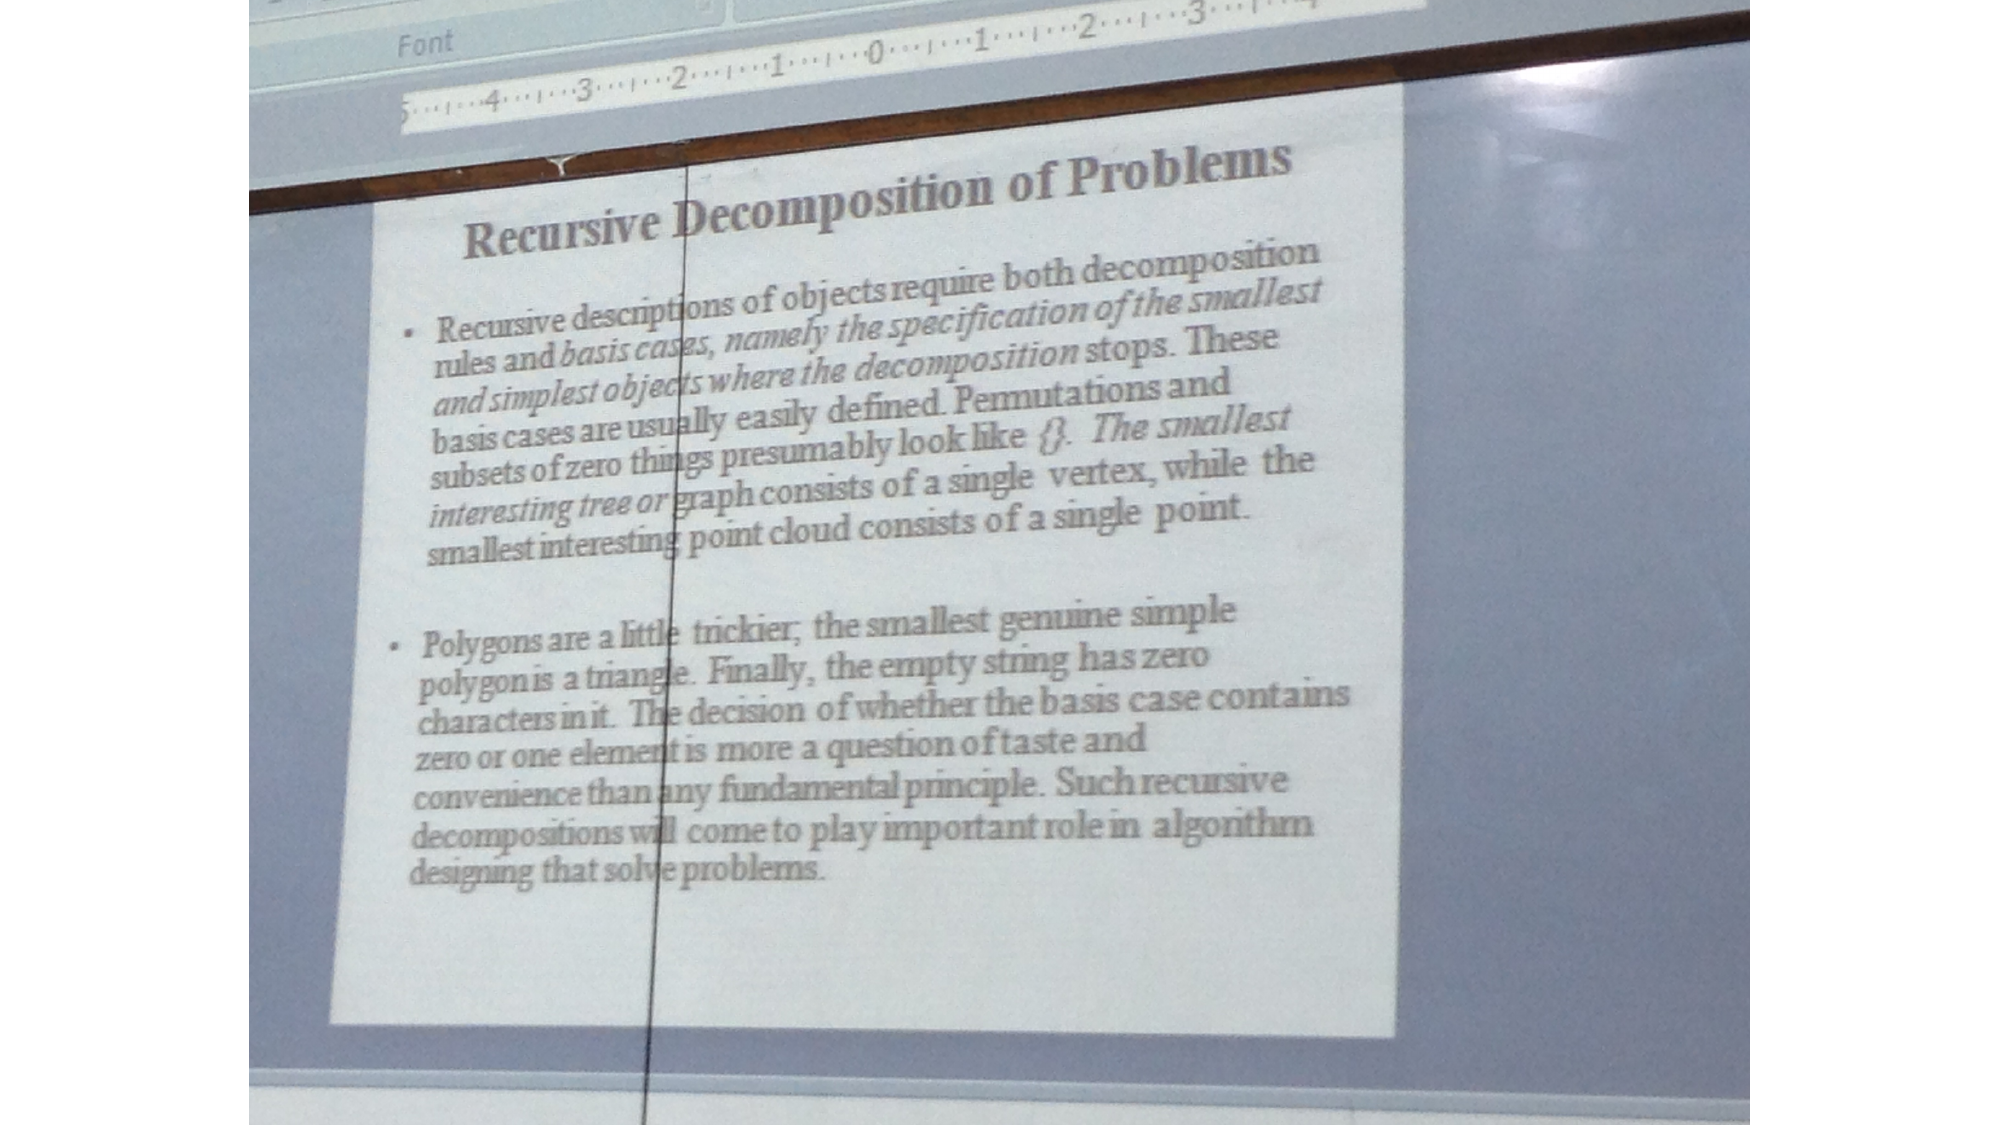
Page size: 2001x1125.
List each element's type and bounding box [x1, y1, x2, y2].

picture [249, 0, 1750, 1125]
